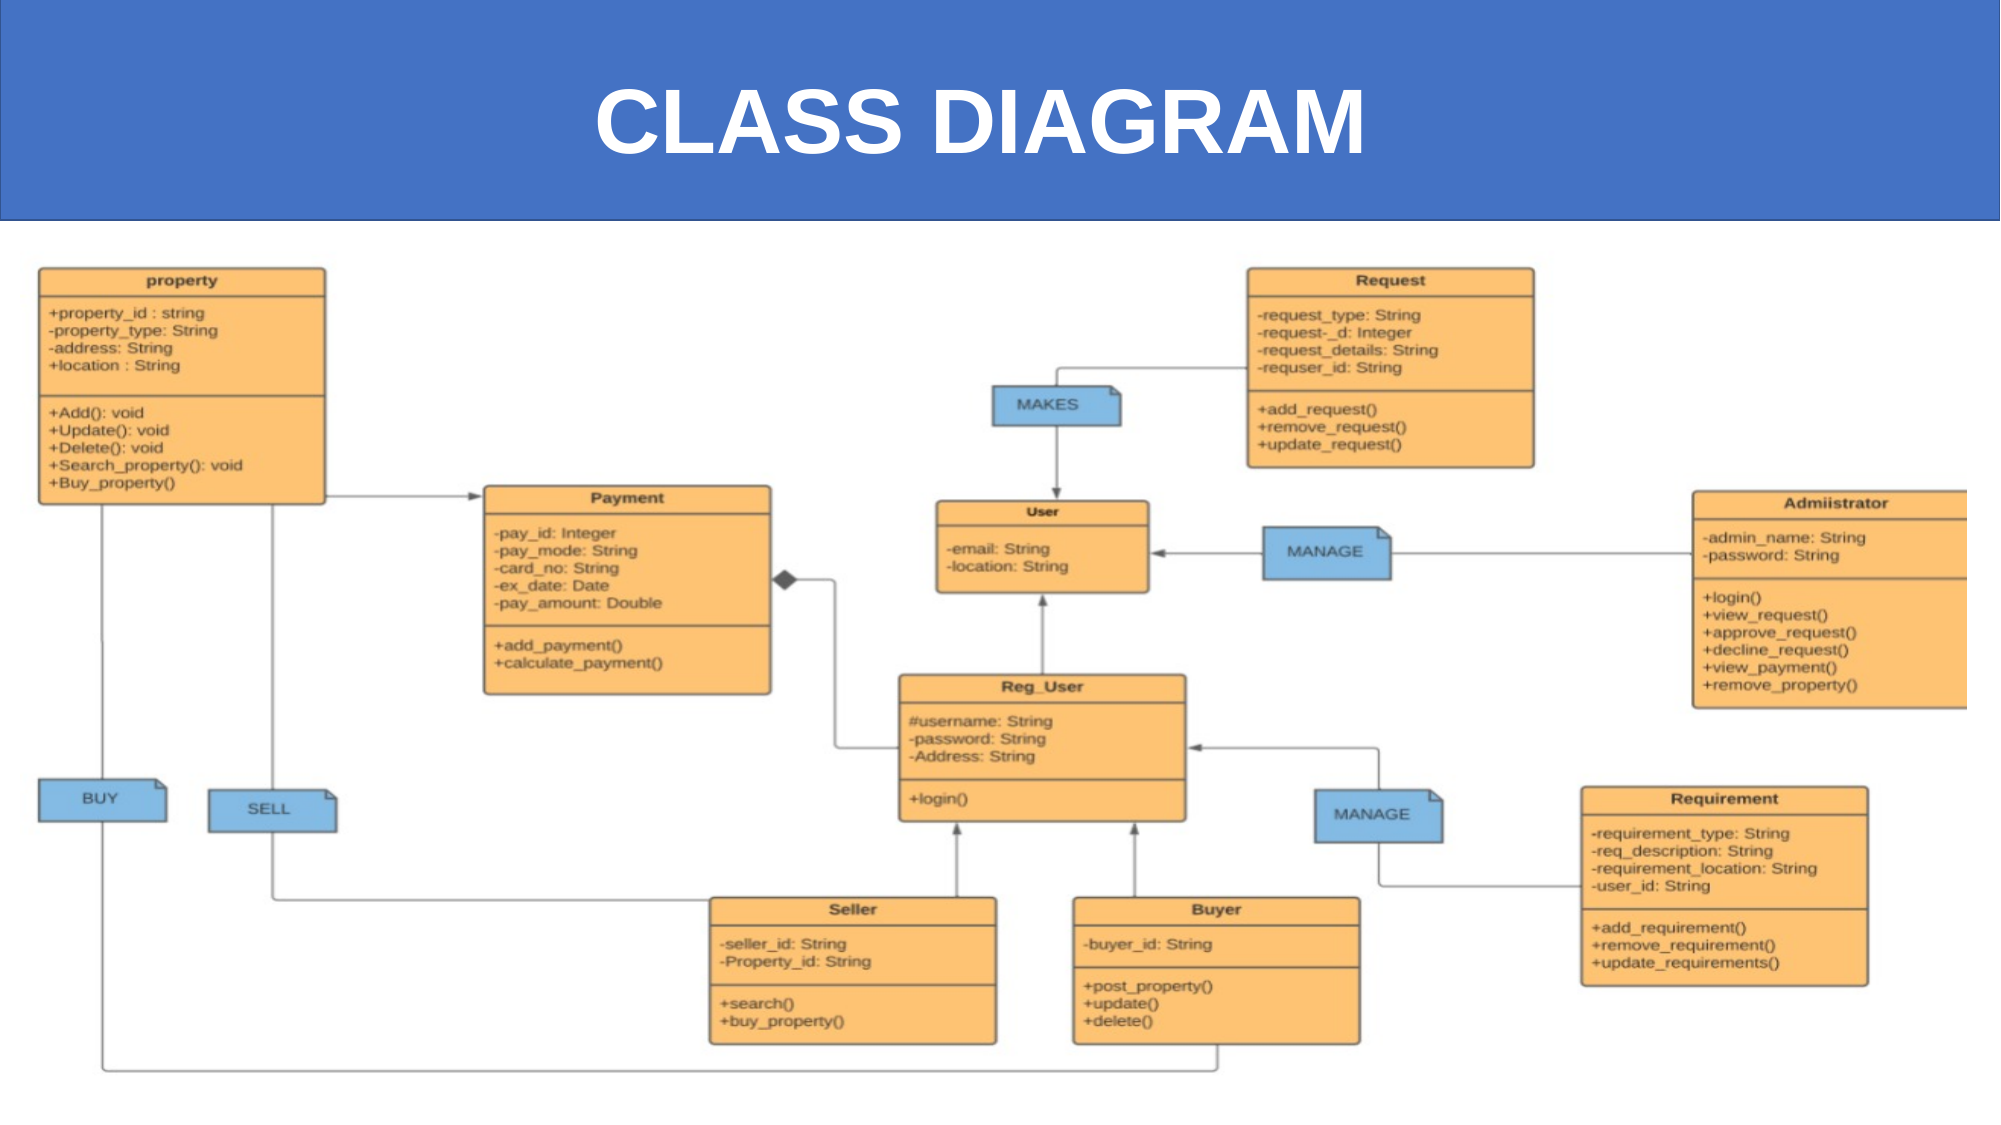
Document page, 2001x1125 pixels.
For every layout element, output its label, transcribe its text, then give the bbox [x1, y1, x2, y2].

text_box CLASS DIAGRAM [516, 54, 1449, 180]
text_box [0, 0, 2000, 221]
title Problem Statement [214, 221, 1750, 232]
picture [19, 232, 1967, 1109]
